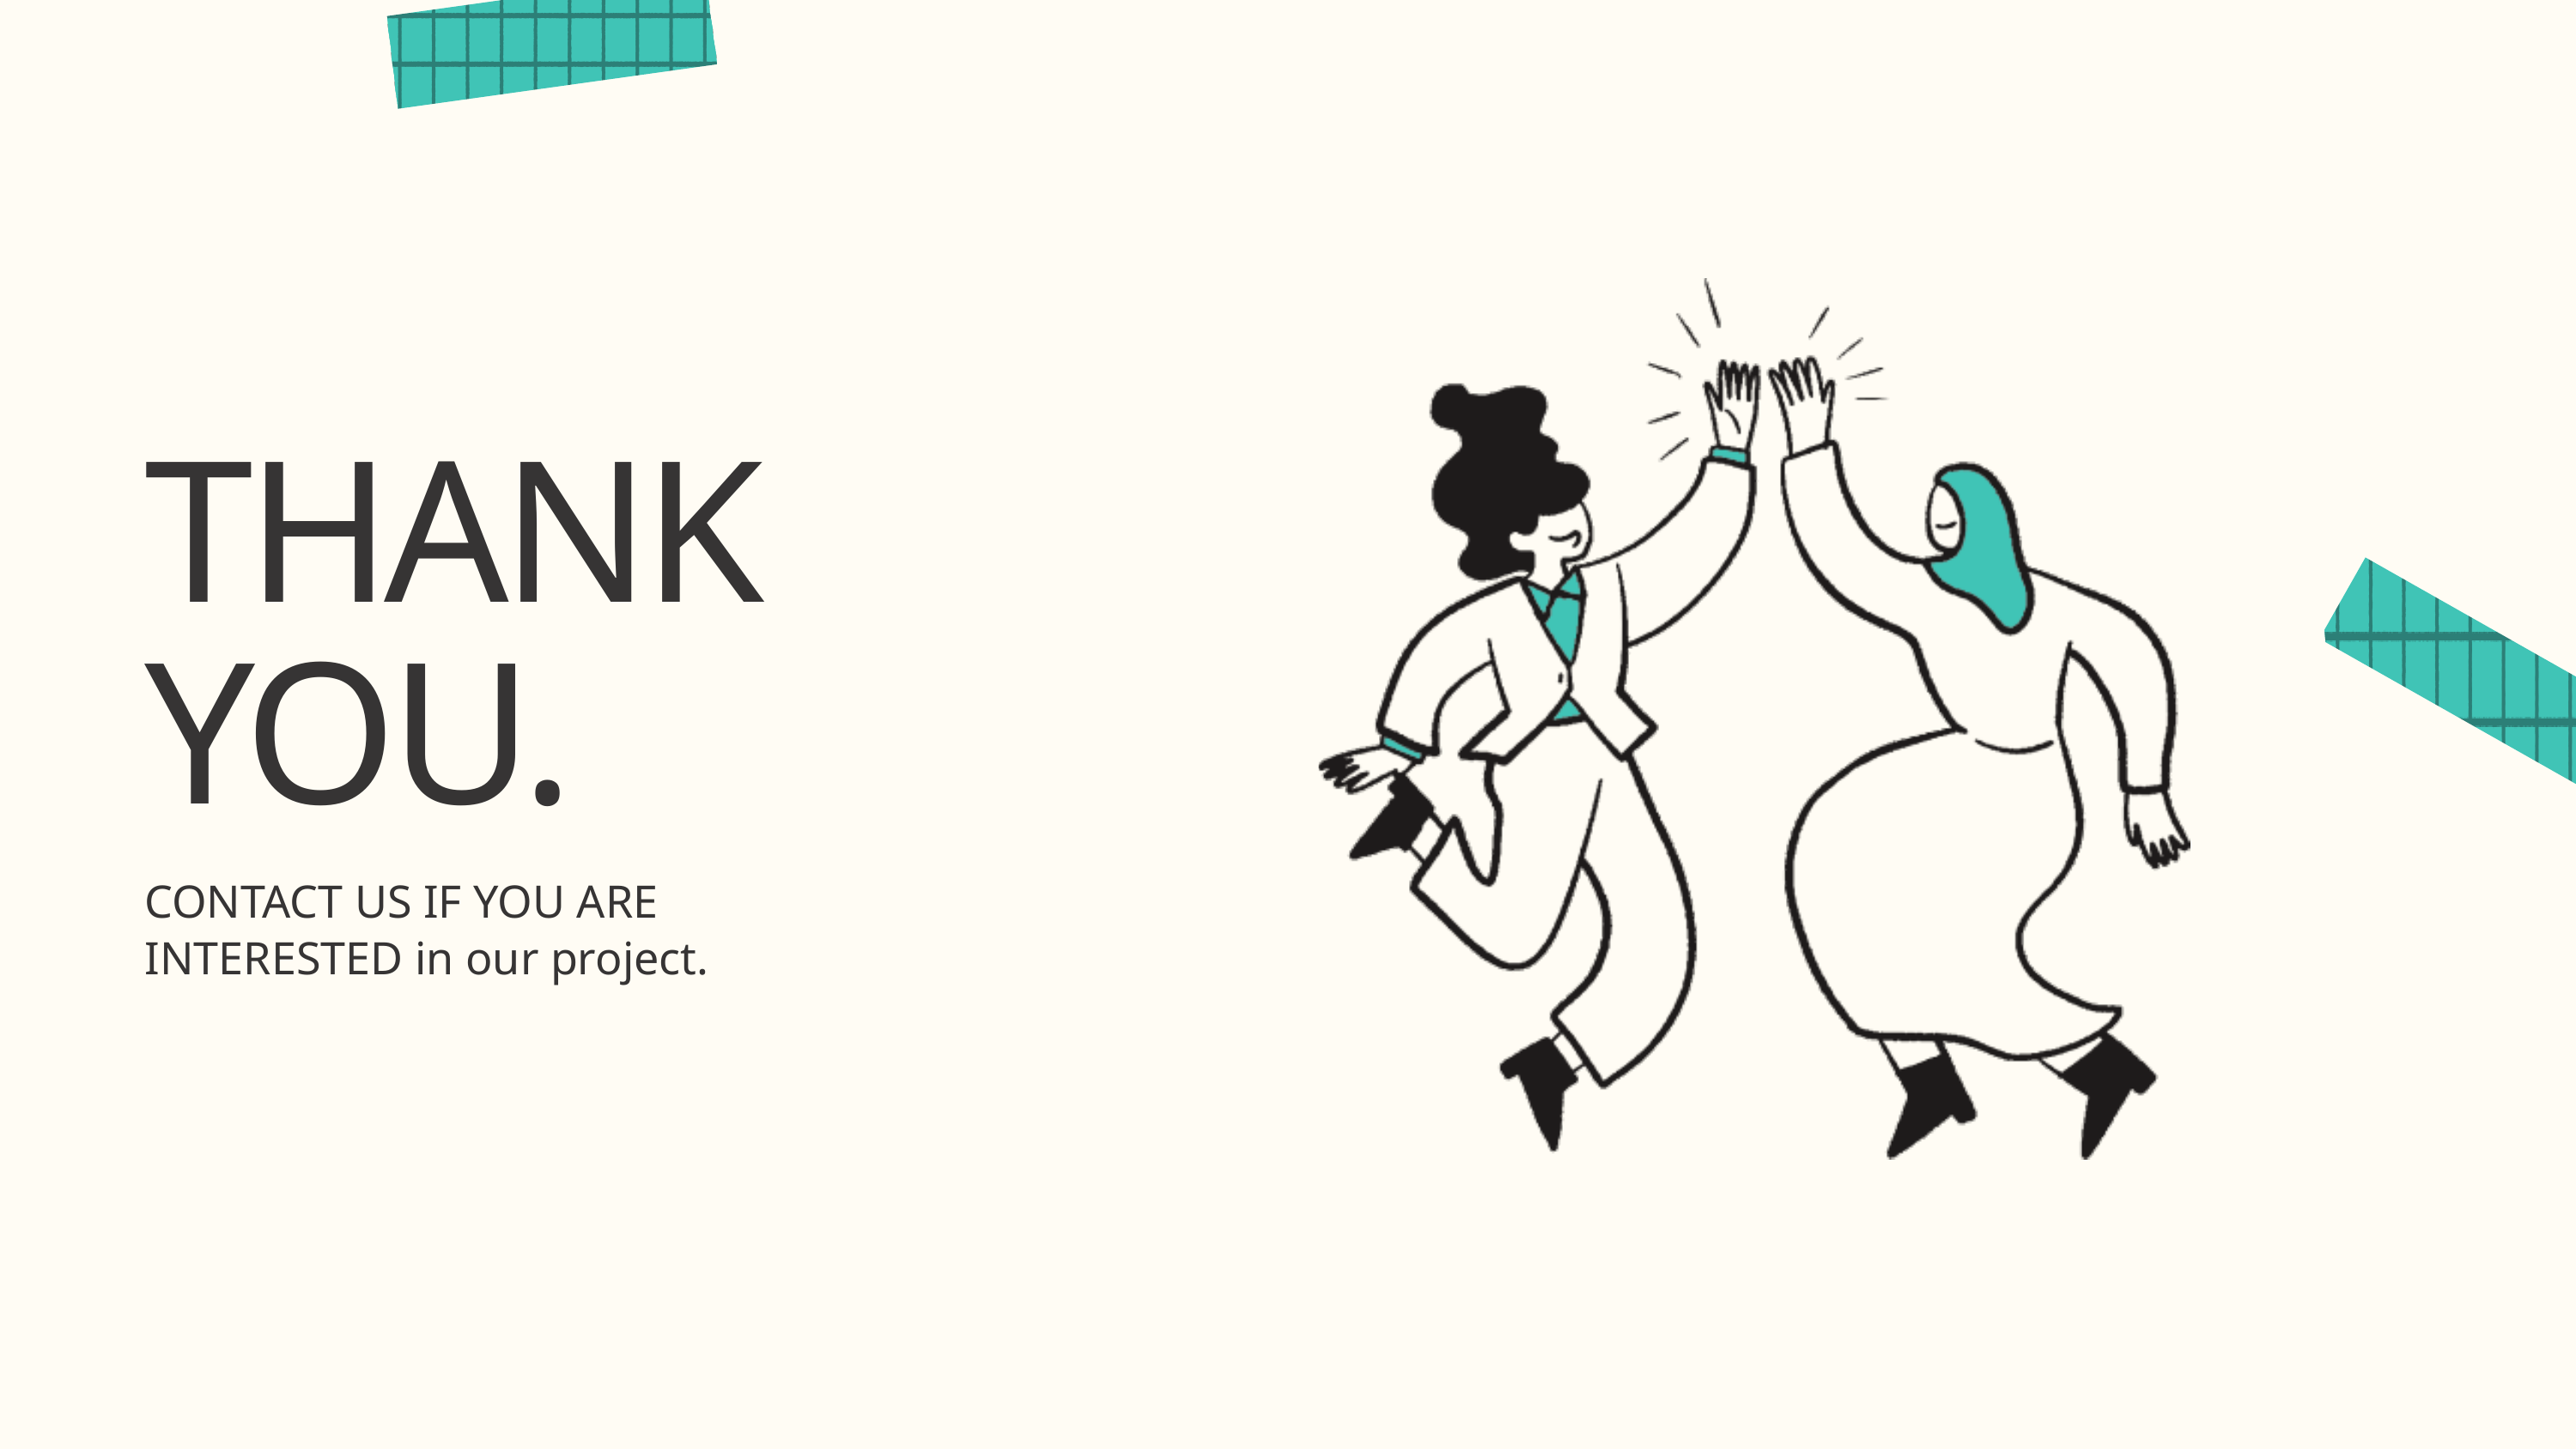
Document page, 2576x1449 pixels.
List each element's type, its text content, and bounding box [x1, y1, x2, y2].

text_box THANK YOU. [144, 440, 1068, 844]
text_box [2319, 557, 2576, 785]
text_box [381, 0, 723, 110]
text_box [1318, 278, 2190, 1160]
text_box CONTACT US IF YOU ARE INTERESTED in our project. [144, 870, 1189, 985]
